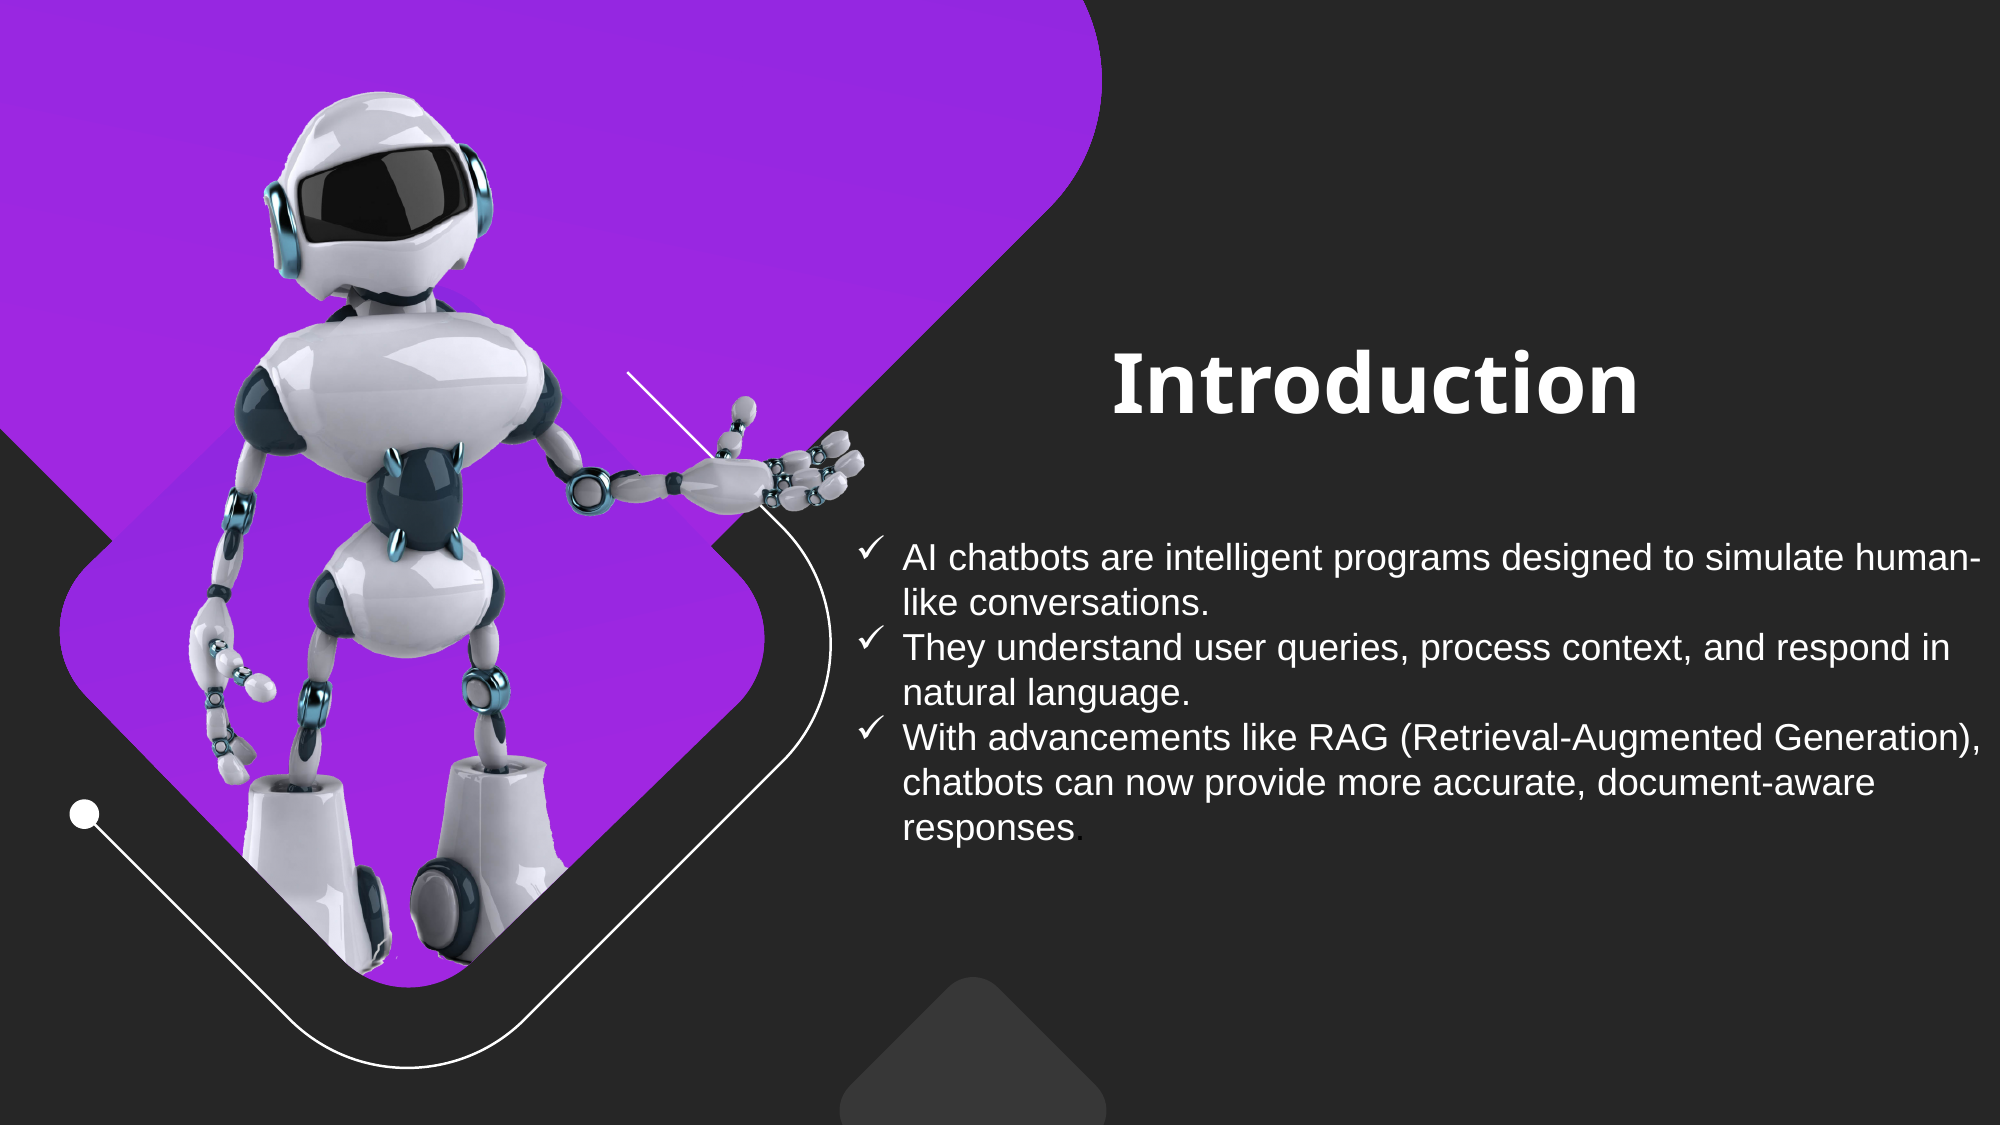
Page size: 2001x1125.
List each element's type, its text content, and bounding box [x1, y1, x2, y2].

text_box AI chatbots are intelligent programs designed to simulate human-like conversations. They understand user queries, process context, and respond in natural language. With advancements like RAG (Retrieval-Augmented Generation), chatbots can now provide more accurate, document-aware responses. [894, 525, 2000, 856]
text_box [124, 62, 894, 1035]
text_box [839, 977, 1107, 1125]
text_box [69, 372, 831, 1068]
text_box [0, 0, 1102, 498]
text_box [59, 591, 69, 672]
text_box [1097, 323, 1775, 654]
